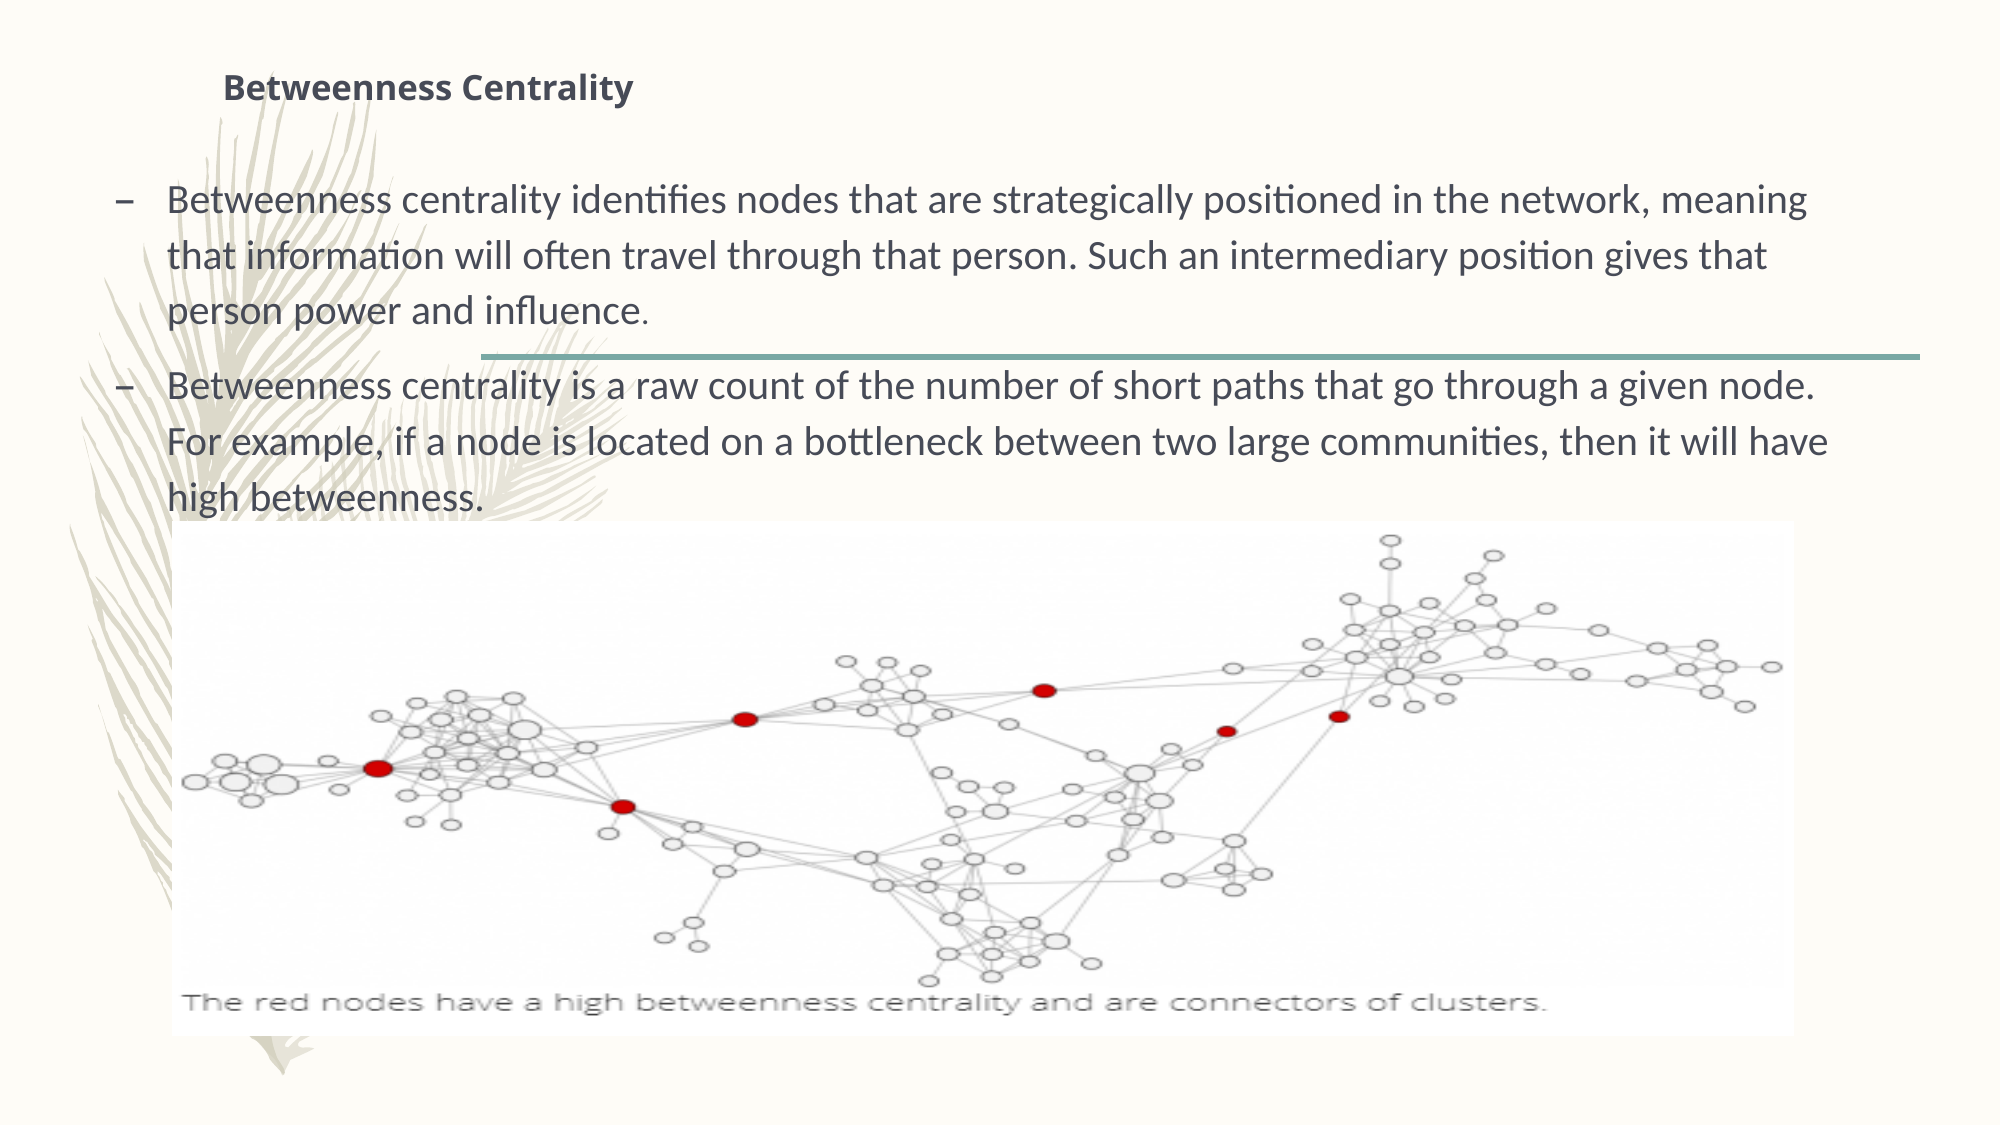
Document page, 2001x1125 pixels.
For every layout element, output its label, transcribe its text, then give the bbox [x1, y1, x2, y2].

picture [172, 521, 1795, 1036]
title Betweenness Centrality [207, 59, 1647, 159]
list Betweenness centrality identifies nodes that are strategically positioned in the network, meaning that information will often travel through that person. Such an intermediary position gives that person power and influence. Betweenness centrality is a raw count of the number of short paths that go through a given node. For example, if a node is located on a bottleneck between two large communities, then it will have high betweenness. [99, 159, 1847, 883]
